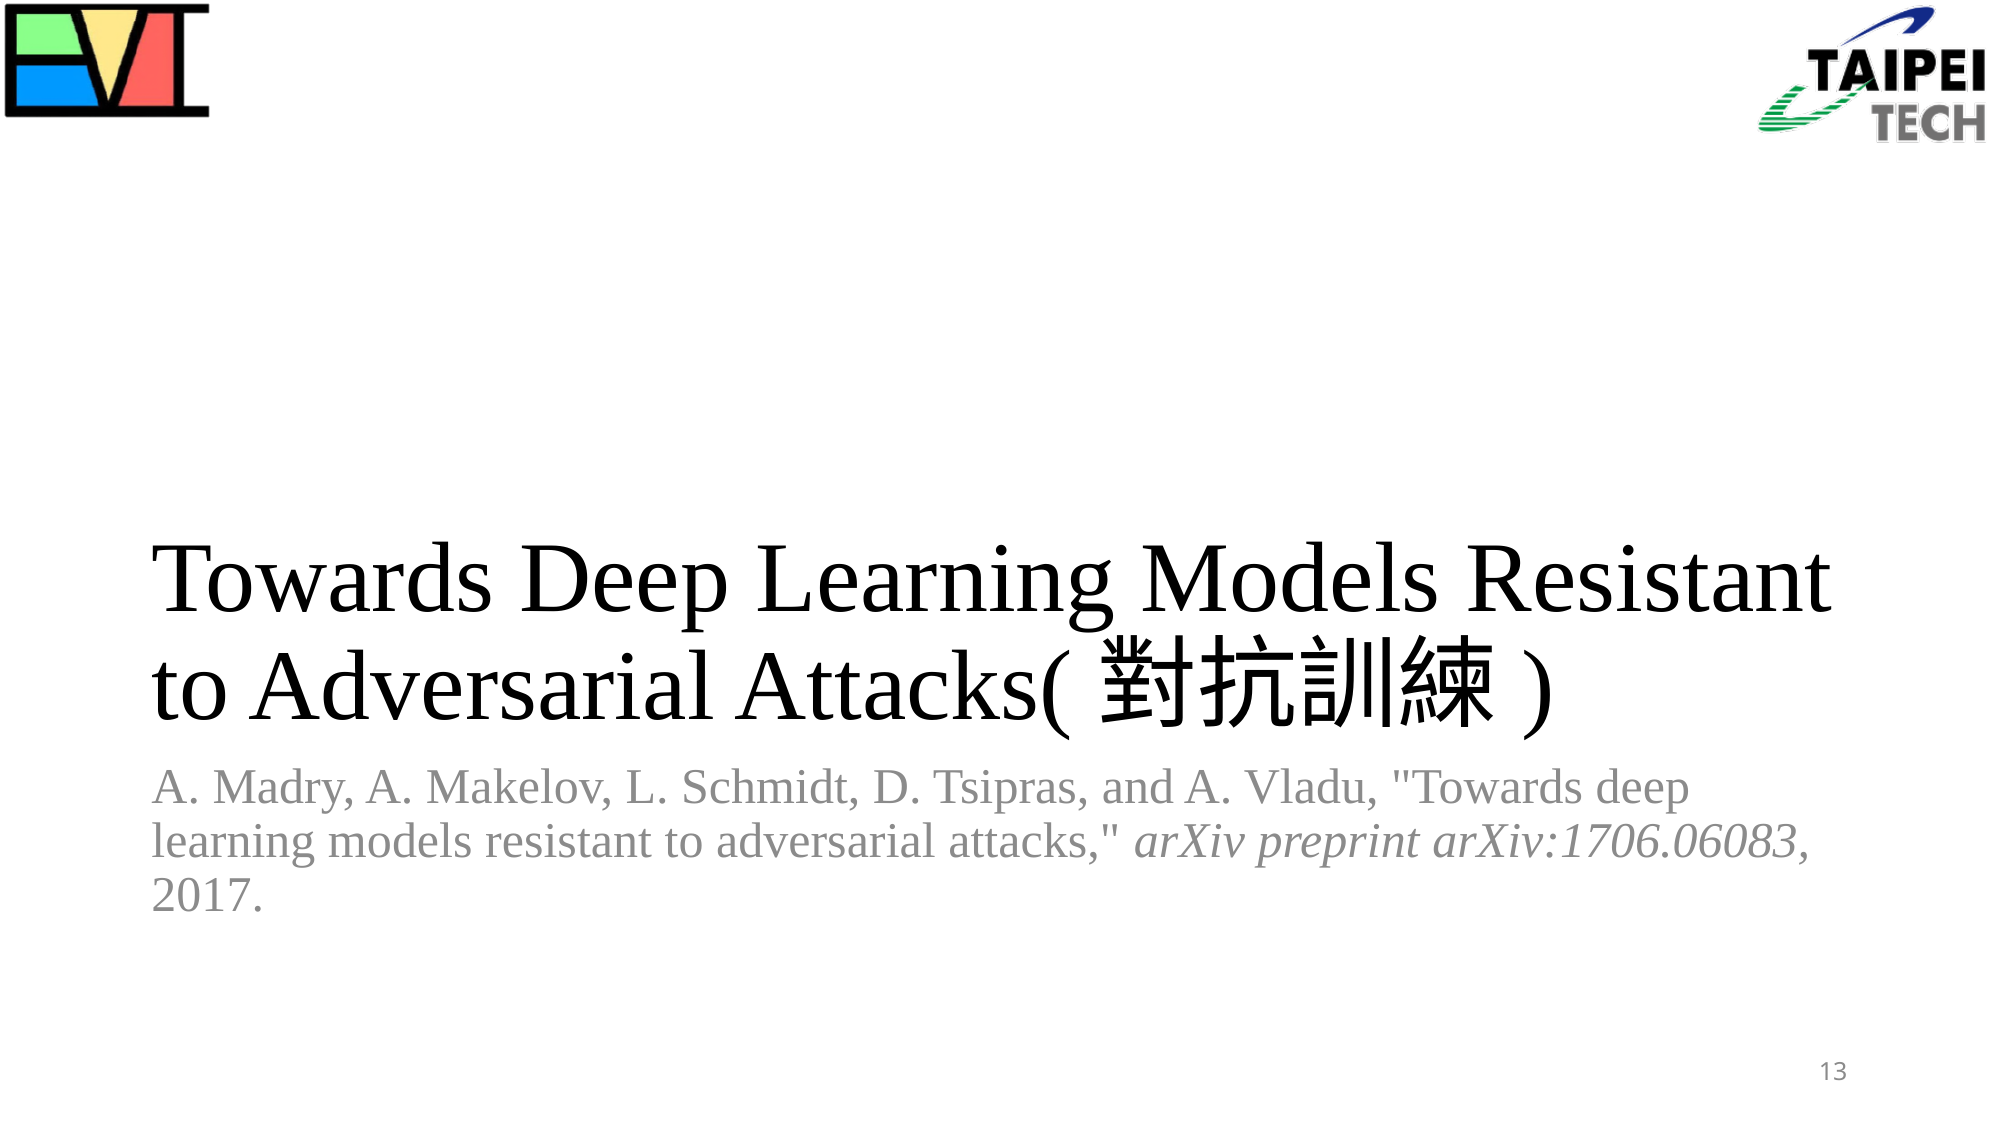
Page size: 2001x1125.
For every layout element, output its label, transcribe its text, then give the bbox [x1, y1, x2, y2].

title Towards Deep Learning Models Resistant to Adversarial Attacks(對抗訓練) [136, 280, 1862, 749]
picture [1743, 0, 2000, 150]
list A. Madry, A. Makelov, L. Schmidt, D. Tsipras, and A. Vladu, "Towards deep learning models resistant to adversarial attacks," arXiv preprint arXiv:1706.06083, 2017. [136, 752, 1862, 999]
picture [0, 0, 215, 121]
slide_number 13 [1412, 1042, 1863, 1103]
